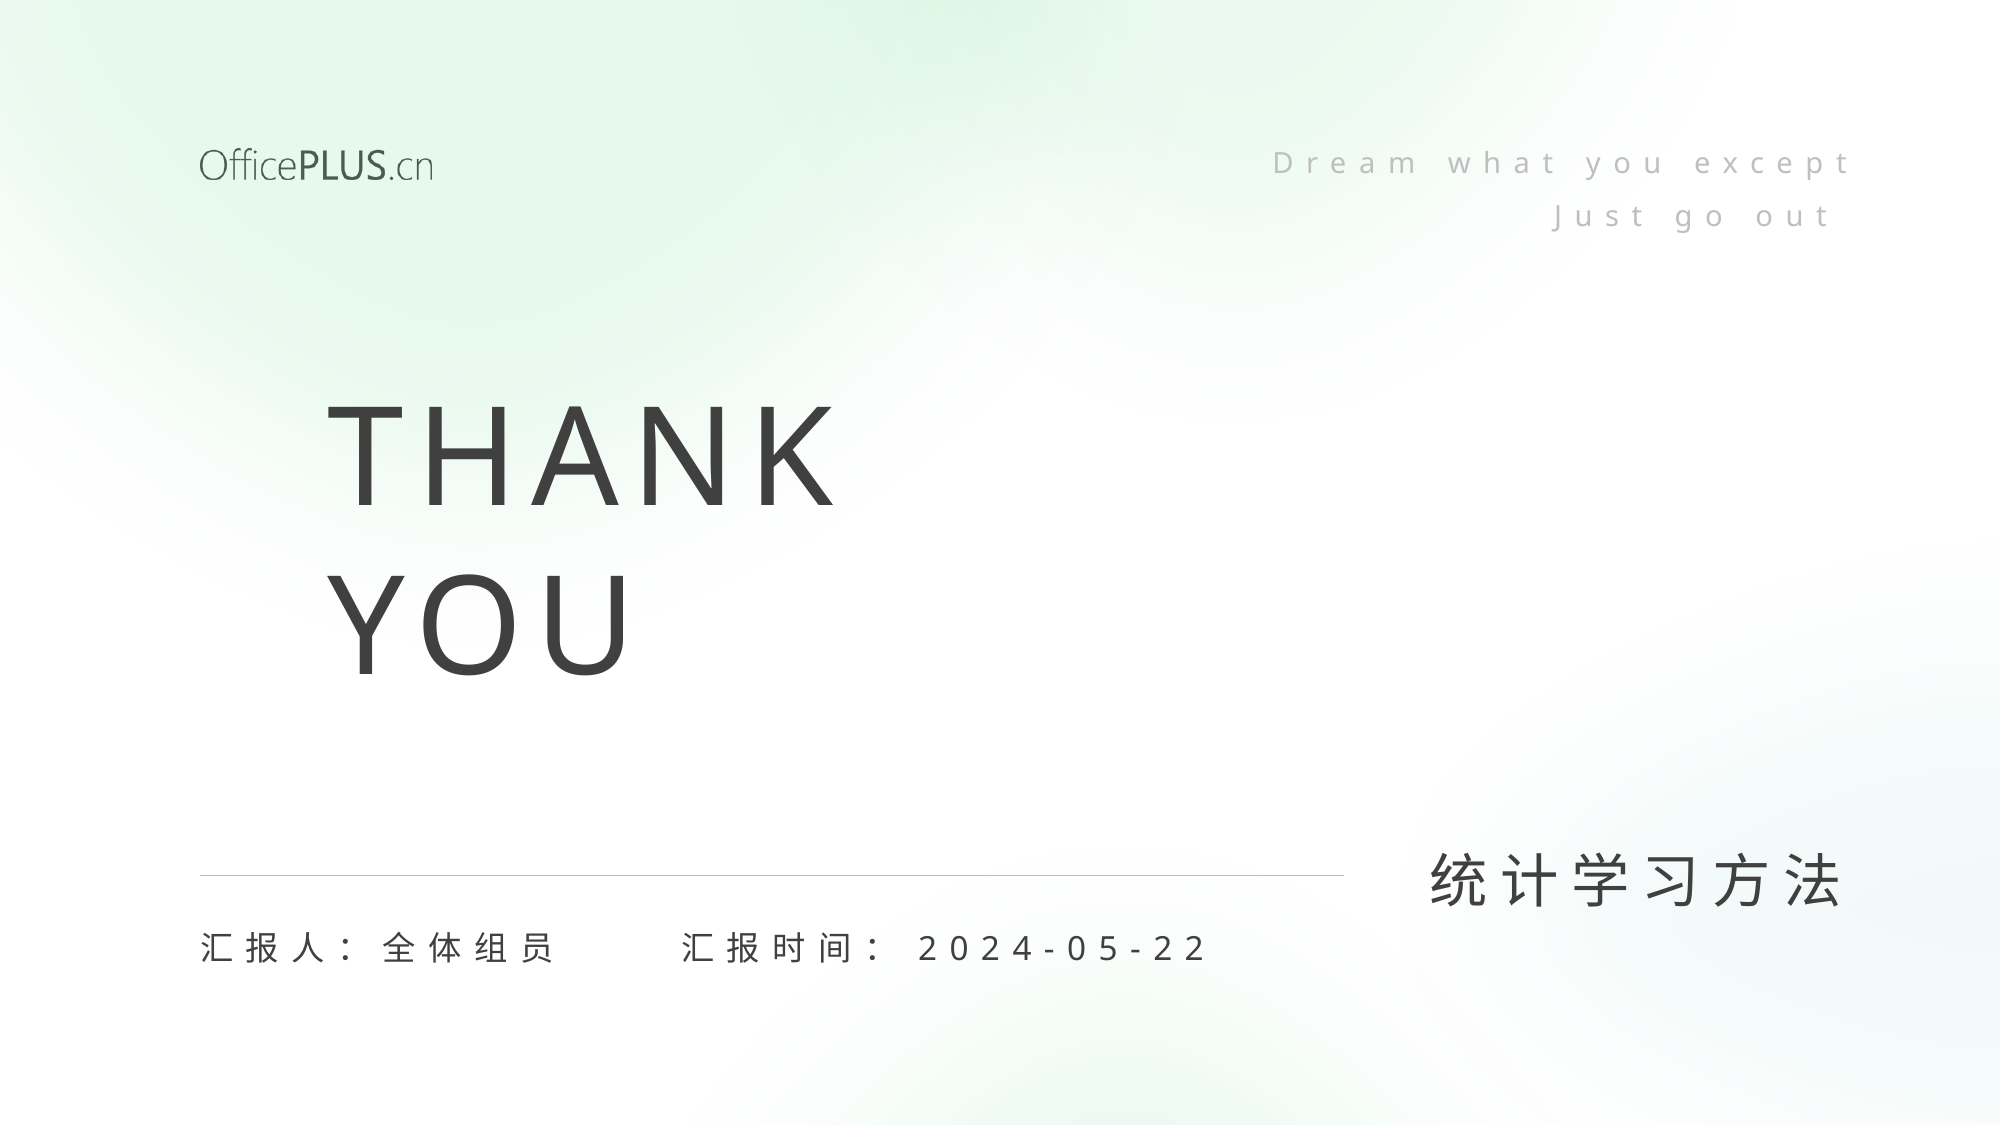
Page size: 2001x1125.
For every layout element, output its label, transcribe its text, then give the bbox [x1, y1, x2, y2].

list 汇报时间：2024-05-22 [681, 907, 1279, 1125]
list 汇报人：全体组员 [200, 907, 681, 1125]
list THANK YOU [327, 386, 1135, 907]
list 统计学习方法 [1429, 851, 1904, 1125]
list Dream what you except Just go out [946, 148, 1847, 787]
